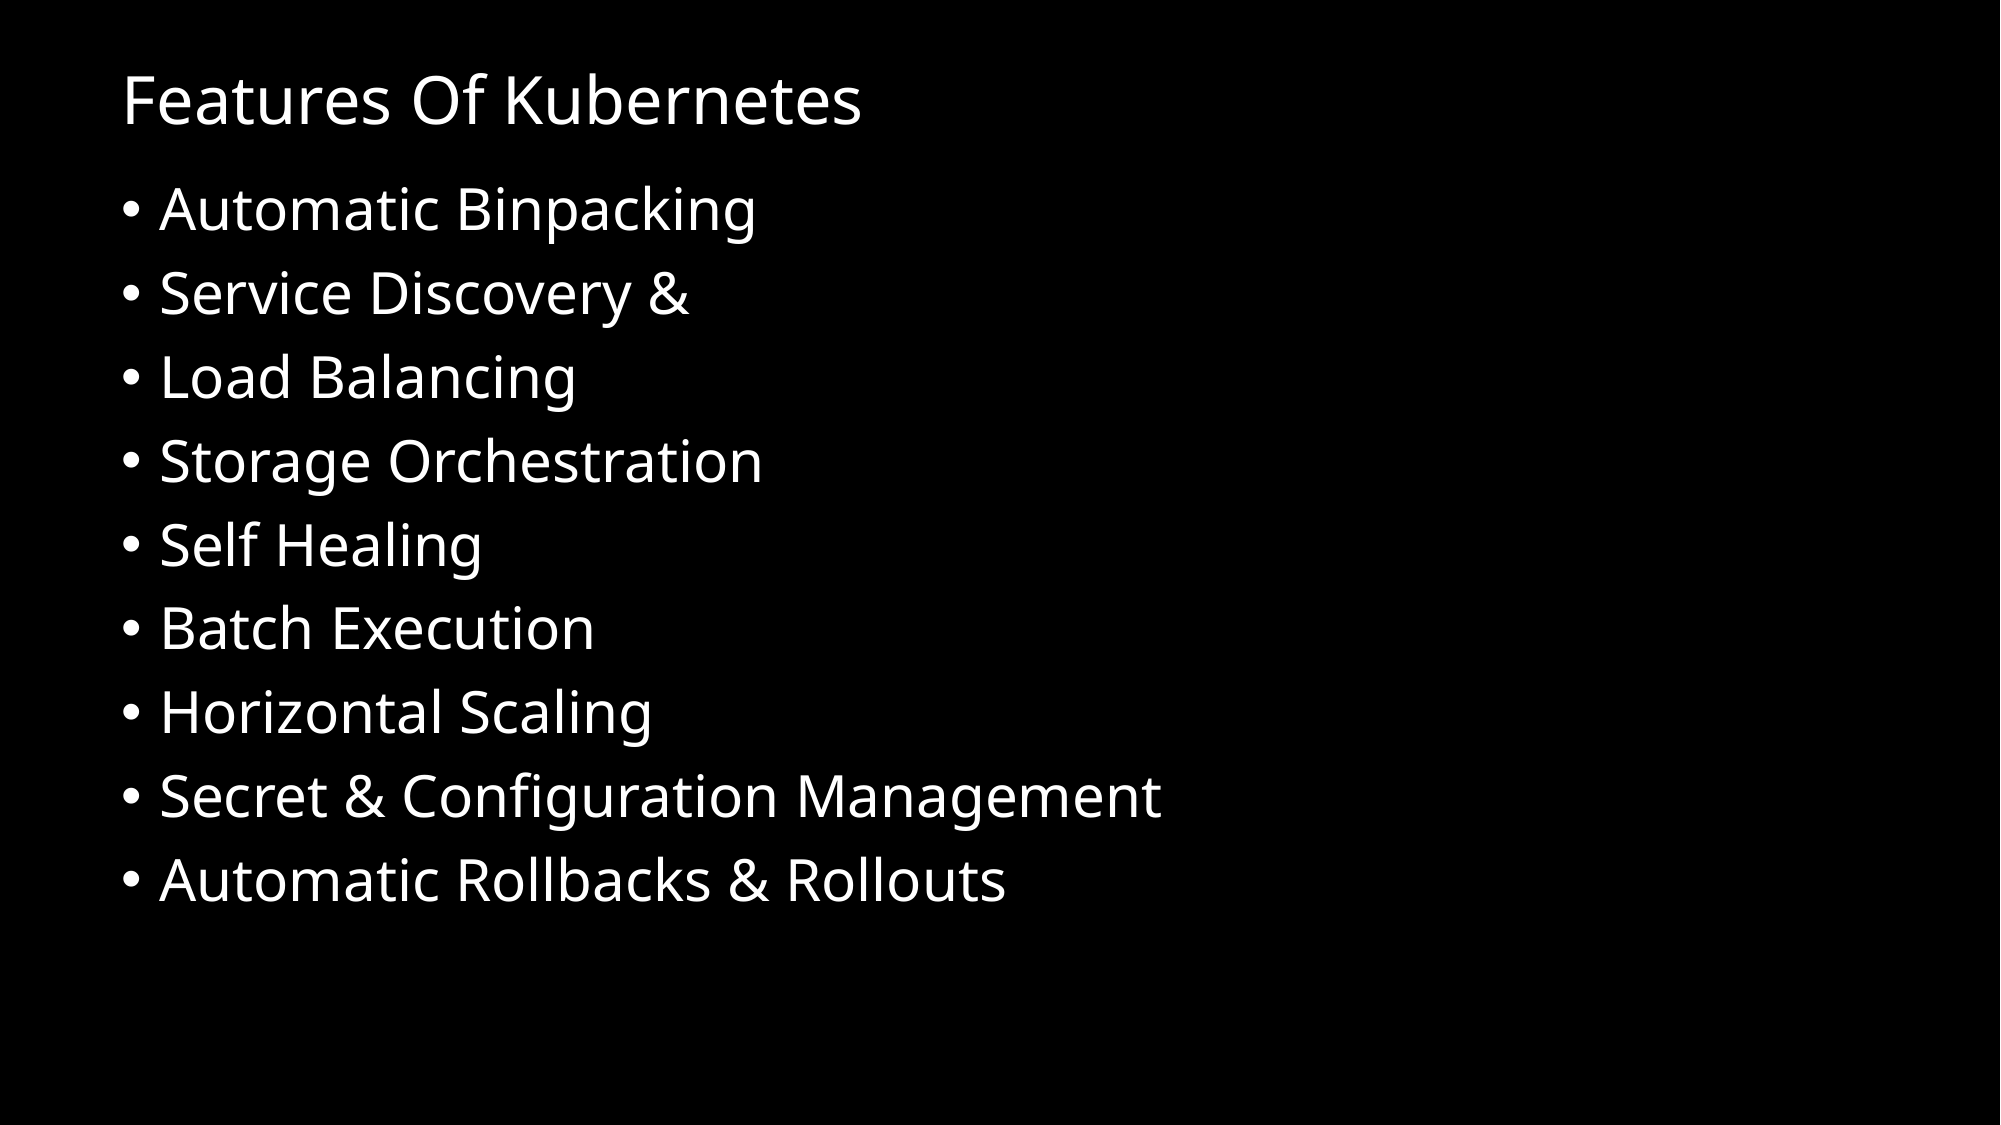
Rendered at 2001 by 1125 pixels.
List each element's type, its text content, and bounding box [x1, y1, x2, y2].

list Automatic Binpacking Service Discovery & Load Balancing Storage Orchestration Self Healing Batch Execution Horizontal Scaling Secret & Configuration Management Automatic Rollbacks & Rollouts [106, 172, 1857, 1000]
title Features Of Kubernetes [106, 59, 1607, 167]
